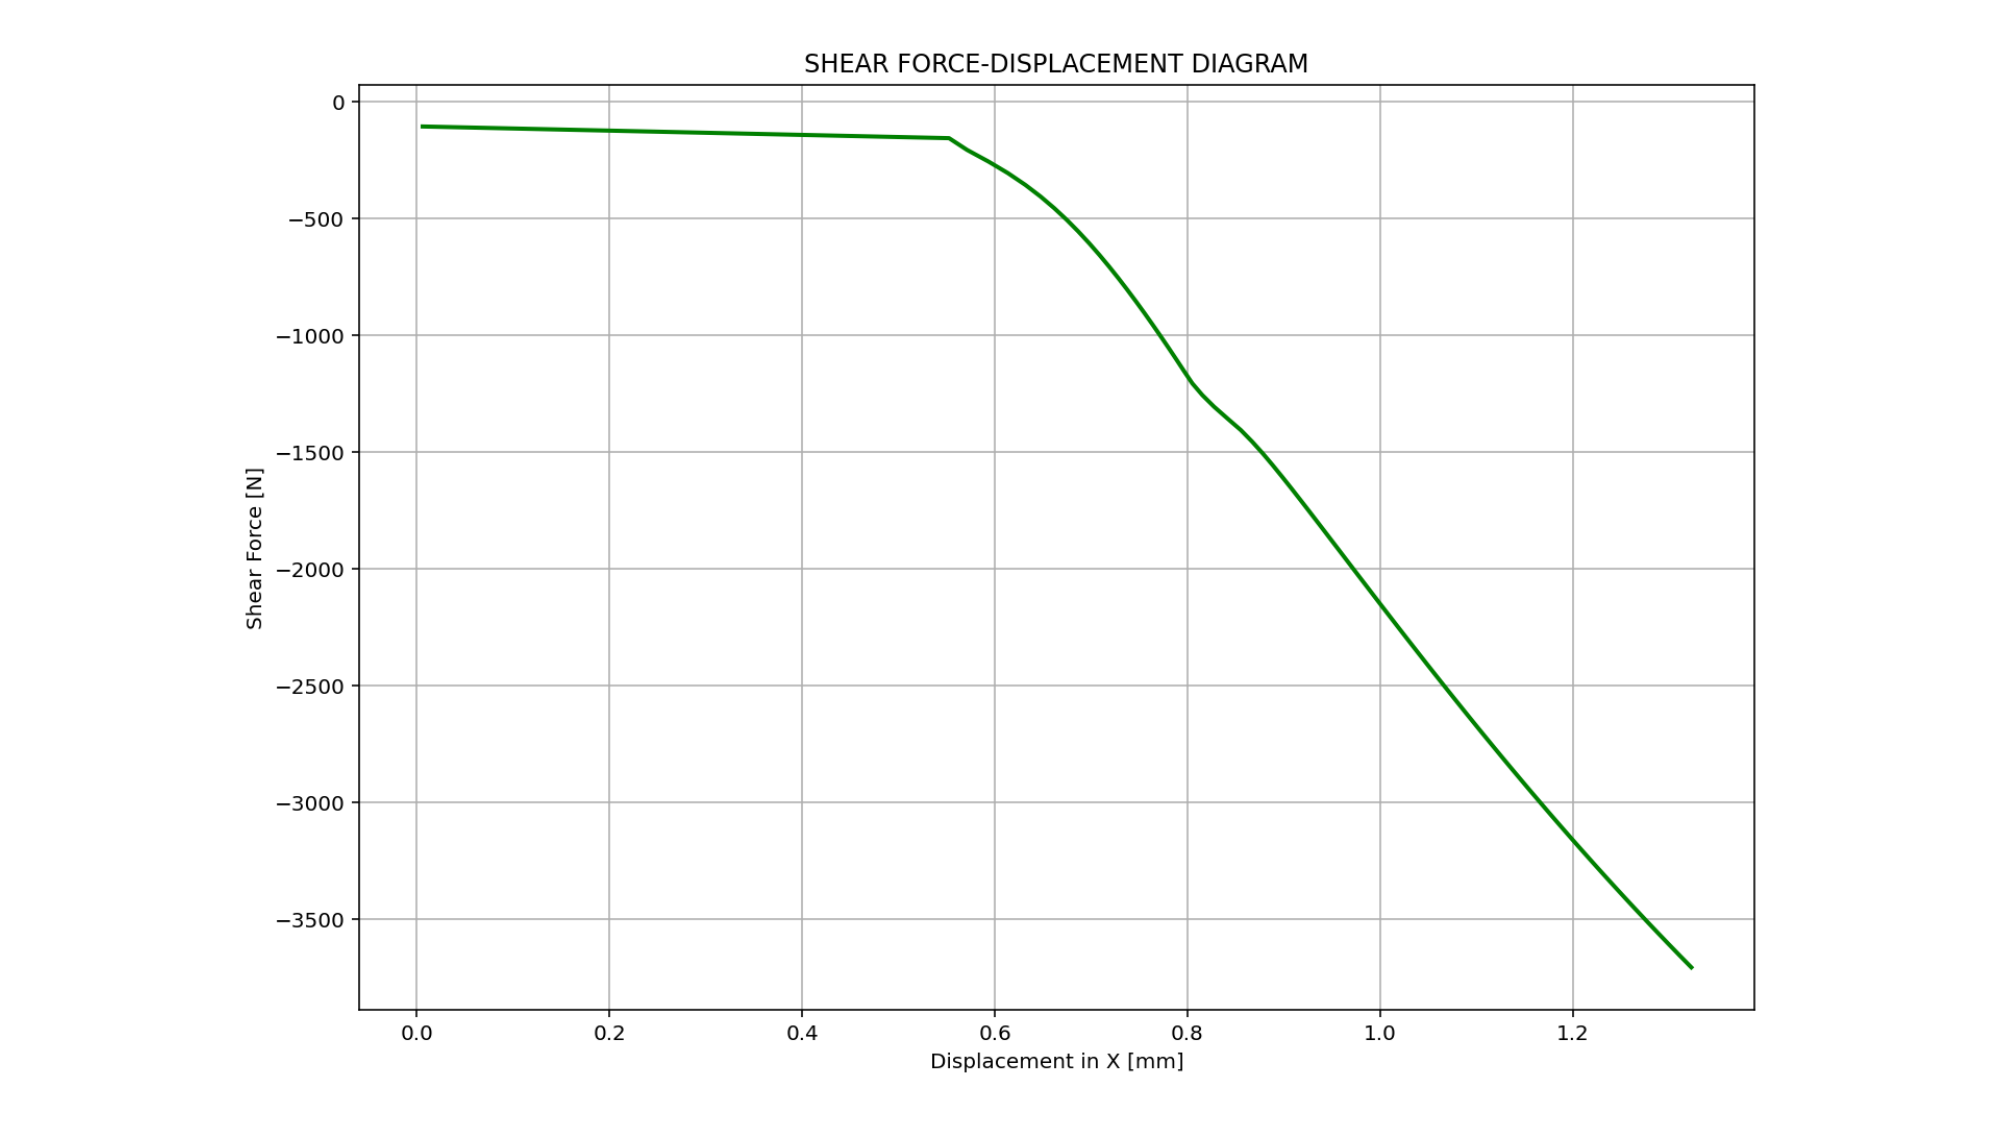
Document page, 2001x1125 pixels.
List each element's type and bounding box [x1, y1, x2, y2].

picture [230, 37, 1770, 1087]
